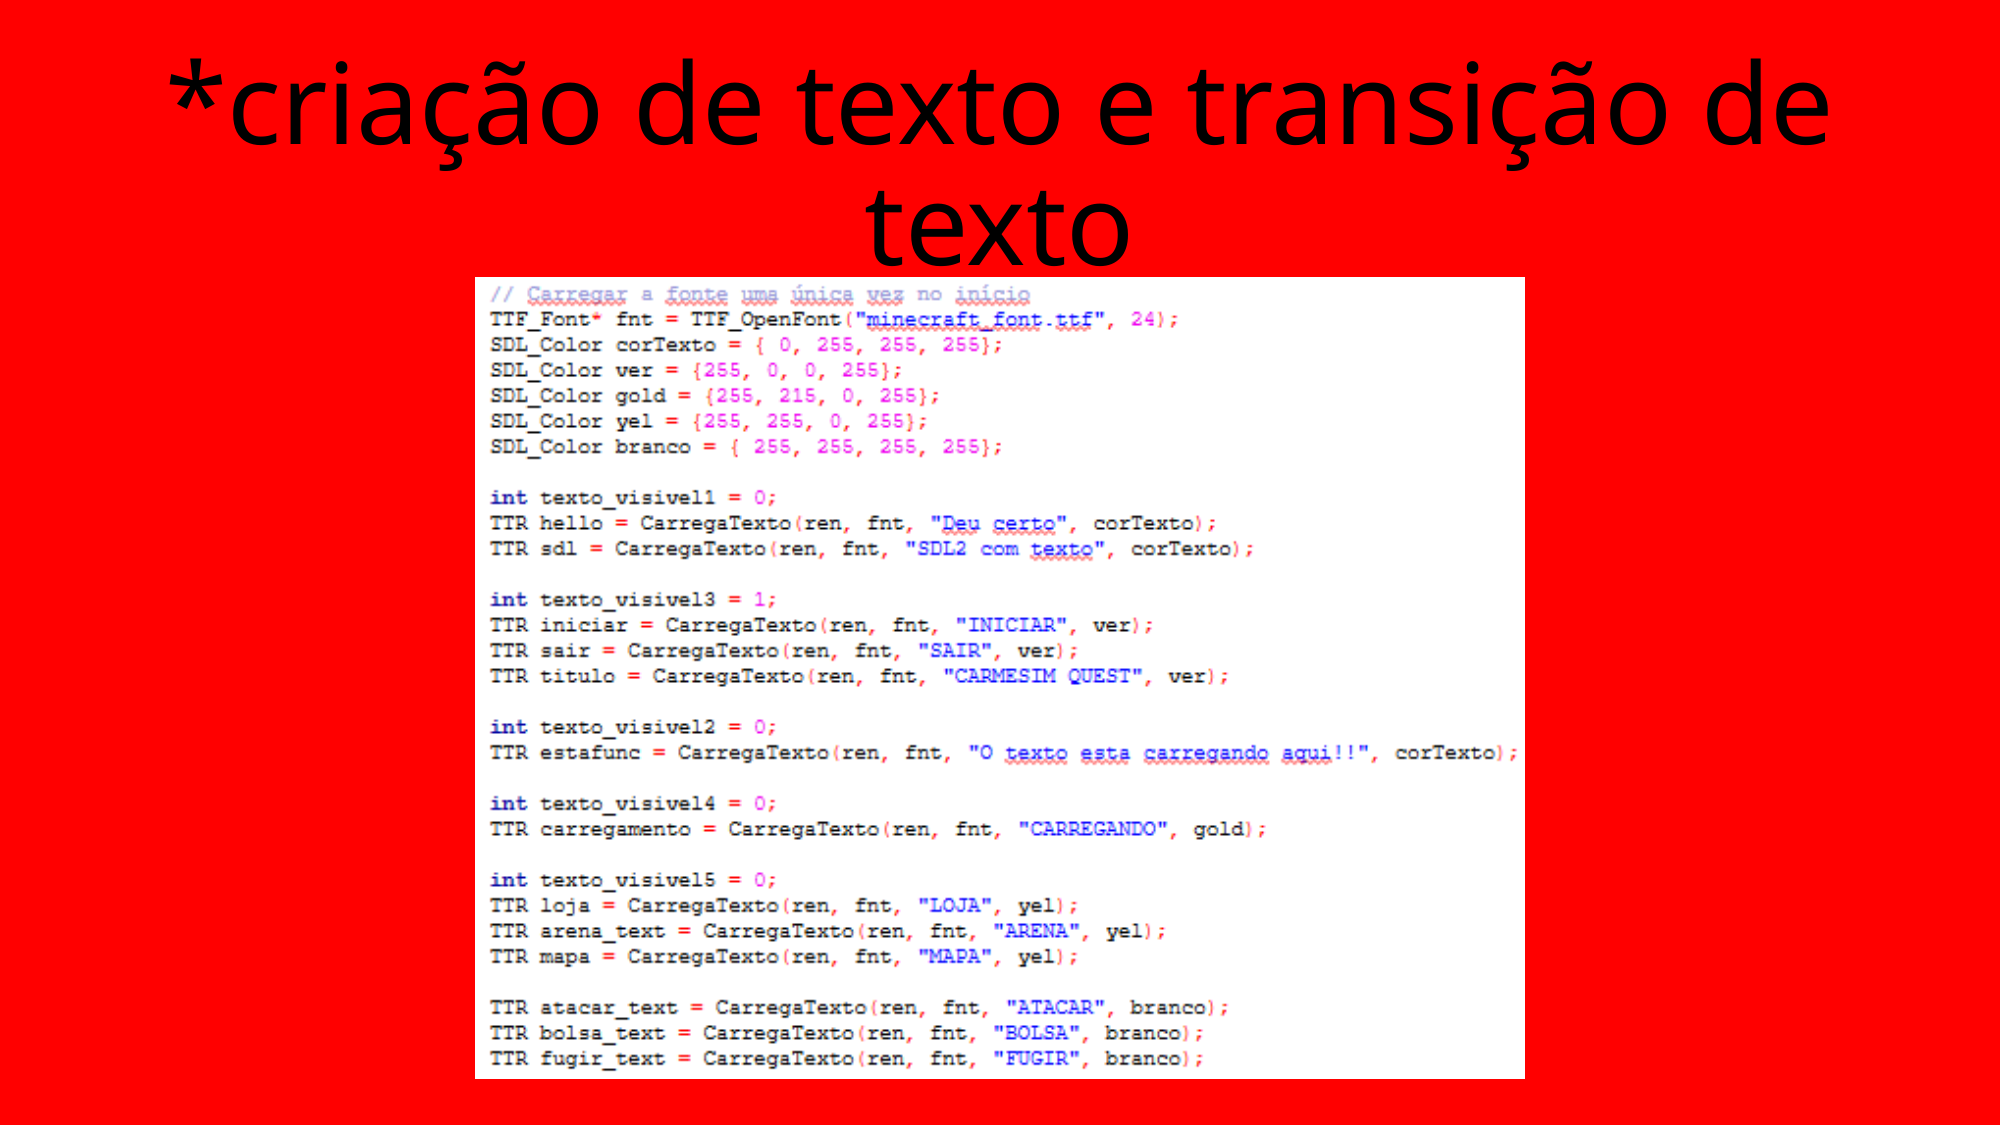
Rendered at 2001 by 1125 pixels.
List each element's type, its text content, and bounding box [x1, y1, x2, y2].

title *criação de texto e transição de texto [137, 59, 1863, 278]
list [475, 277, 1525, 1079]
